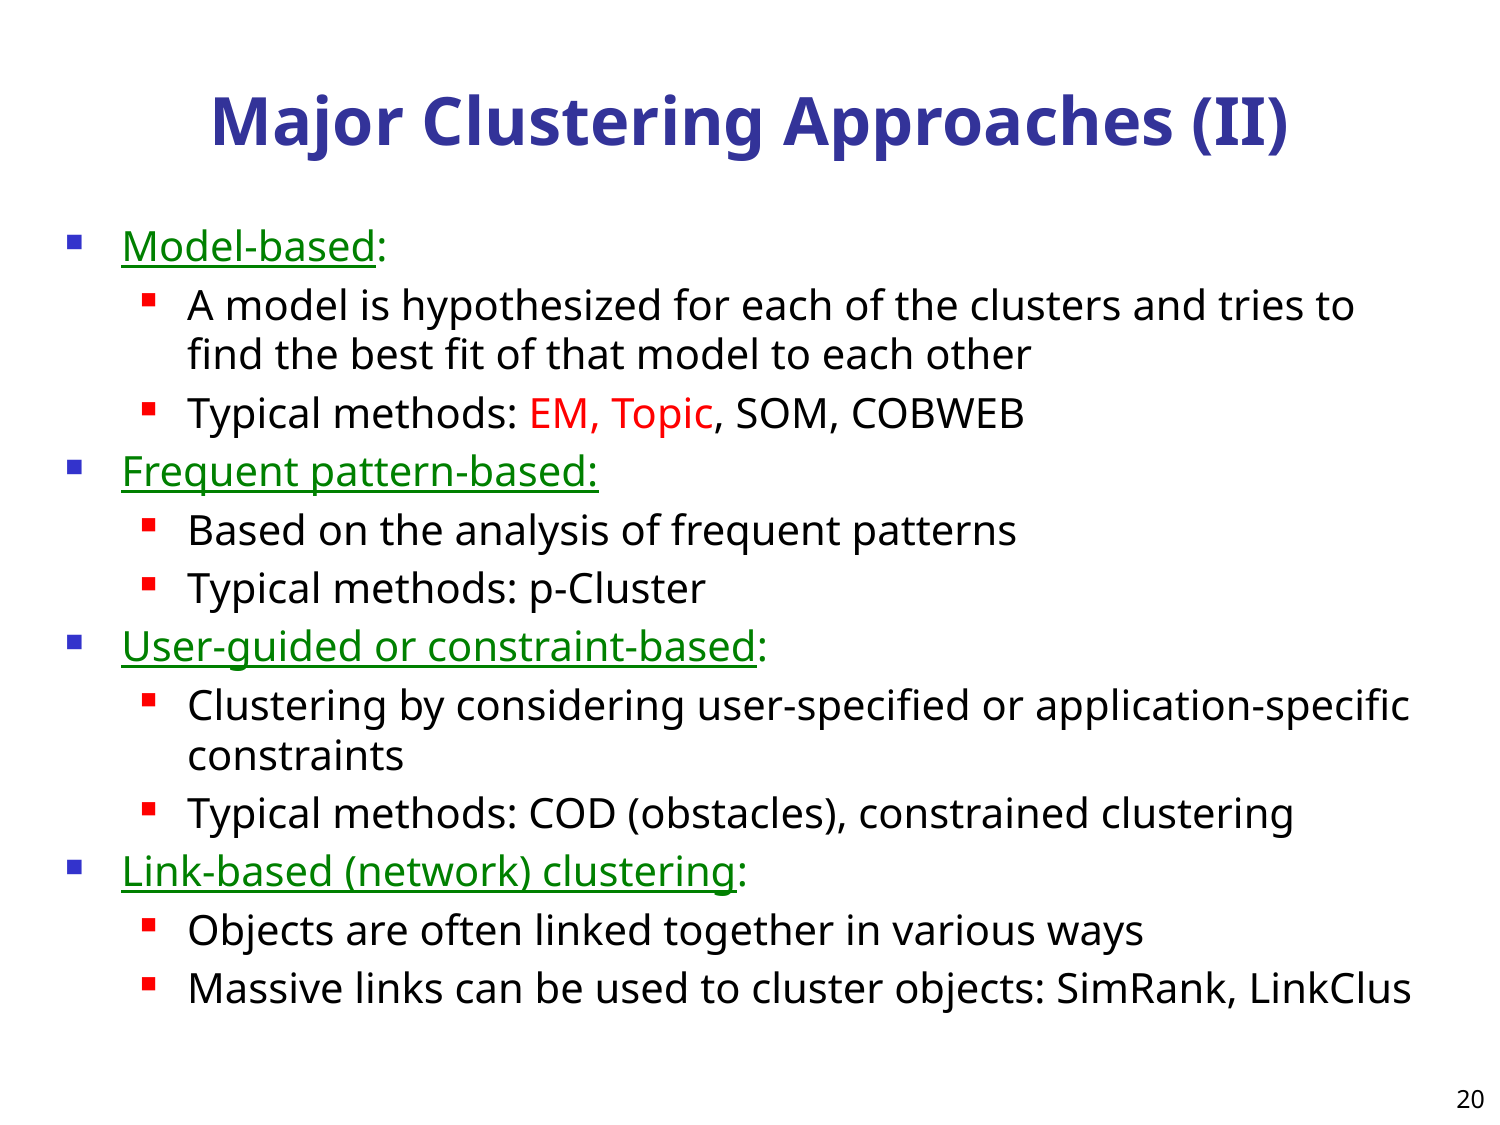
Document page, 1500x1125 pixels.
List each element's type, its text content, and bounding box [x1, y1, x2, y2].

list Model-based: A model is hypothesized for each of the clusters and tries to find the best fit of that model to each other Typical methods: EM, Topic, SOM, COBWEB Frequent pattern-based: Based on the analysis of frequent patterns Typical methods: p-Cluster User-guided or constraint-based: Clustering by considering user-specified or application-specific constraints Typical methods: COD (obstacles), constrained clustering Link-based (network) clustering: Objects are often linked together in various ways Massive links can be used to cluster objects: SimRank, LinkClus [50, 212, 1450, 1075]
title Major Clustering Approaches (II) [0, 62, 1500, 175]
slide_number 20 [1187, 1062, 1500, 1125]
